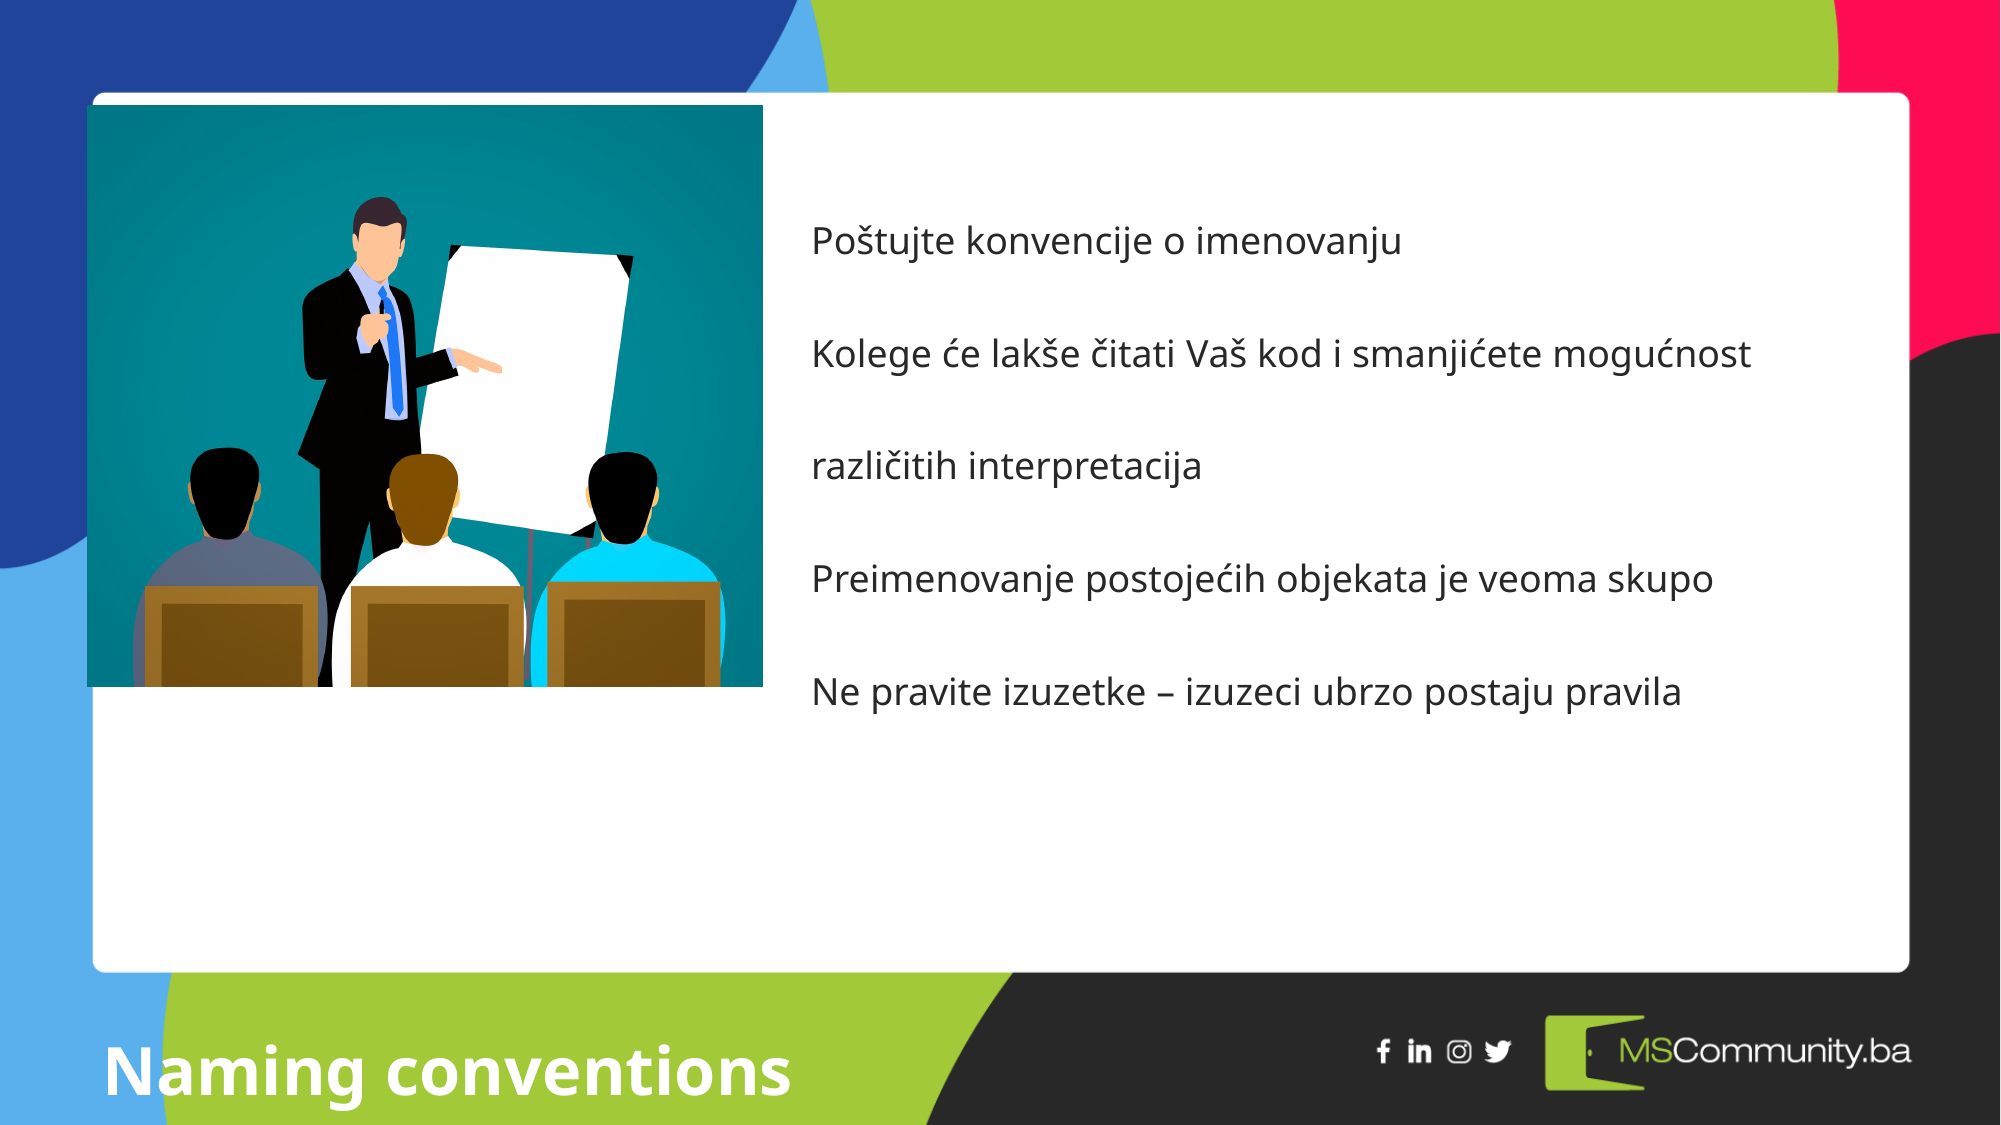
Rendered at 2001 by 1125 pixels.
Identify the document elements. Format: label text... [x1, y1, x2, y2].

text_box Poštujte konvencije o imenovanju Kolege će lakše čitati Vaš kod i smanjićete mogućnost različitih interpretacija Preimenovanje postojećih objekata je veoma skupo Ne pravite izuzetke – izuzeci ubrzo postaju pravila [796, 142, 1875, 833]
text_box Naming conventions [87, 1021, 1252, 1117]
picture [0, 0, 2001, 1125]
